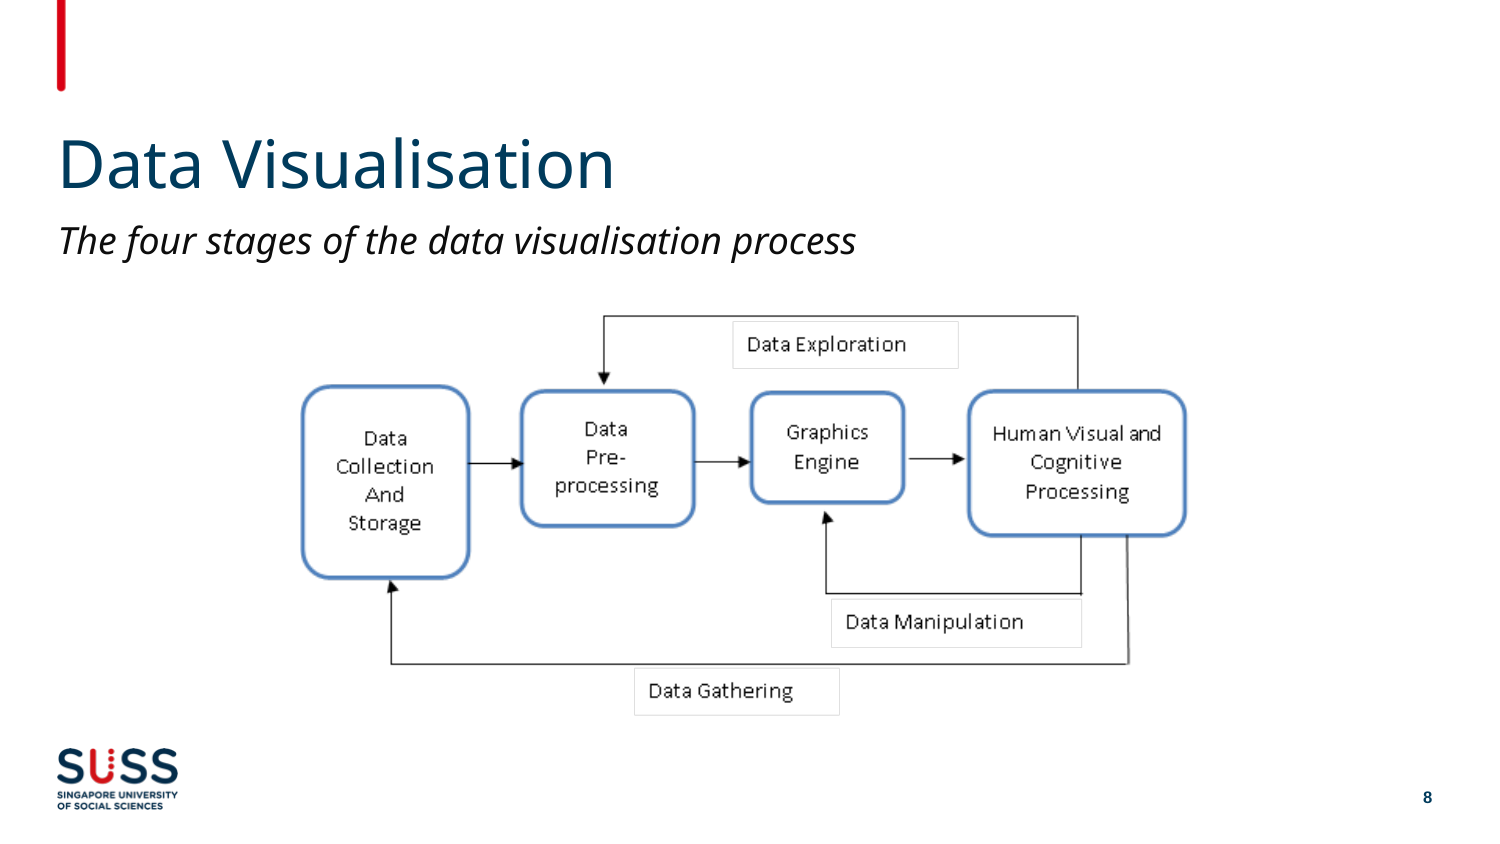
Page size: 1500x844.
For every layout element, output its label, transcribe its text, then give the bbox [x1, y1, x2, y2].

picture [56, 0, 70, 74]
title Data Visualisation [42, 74, 1448, 209]
picture [57, 748, 178, 810]
list The four stages of the data visualisation process [42, 209, 1448, 278]
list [300, 314, 1190, 717]
